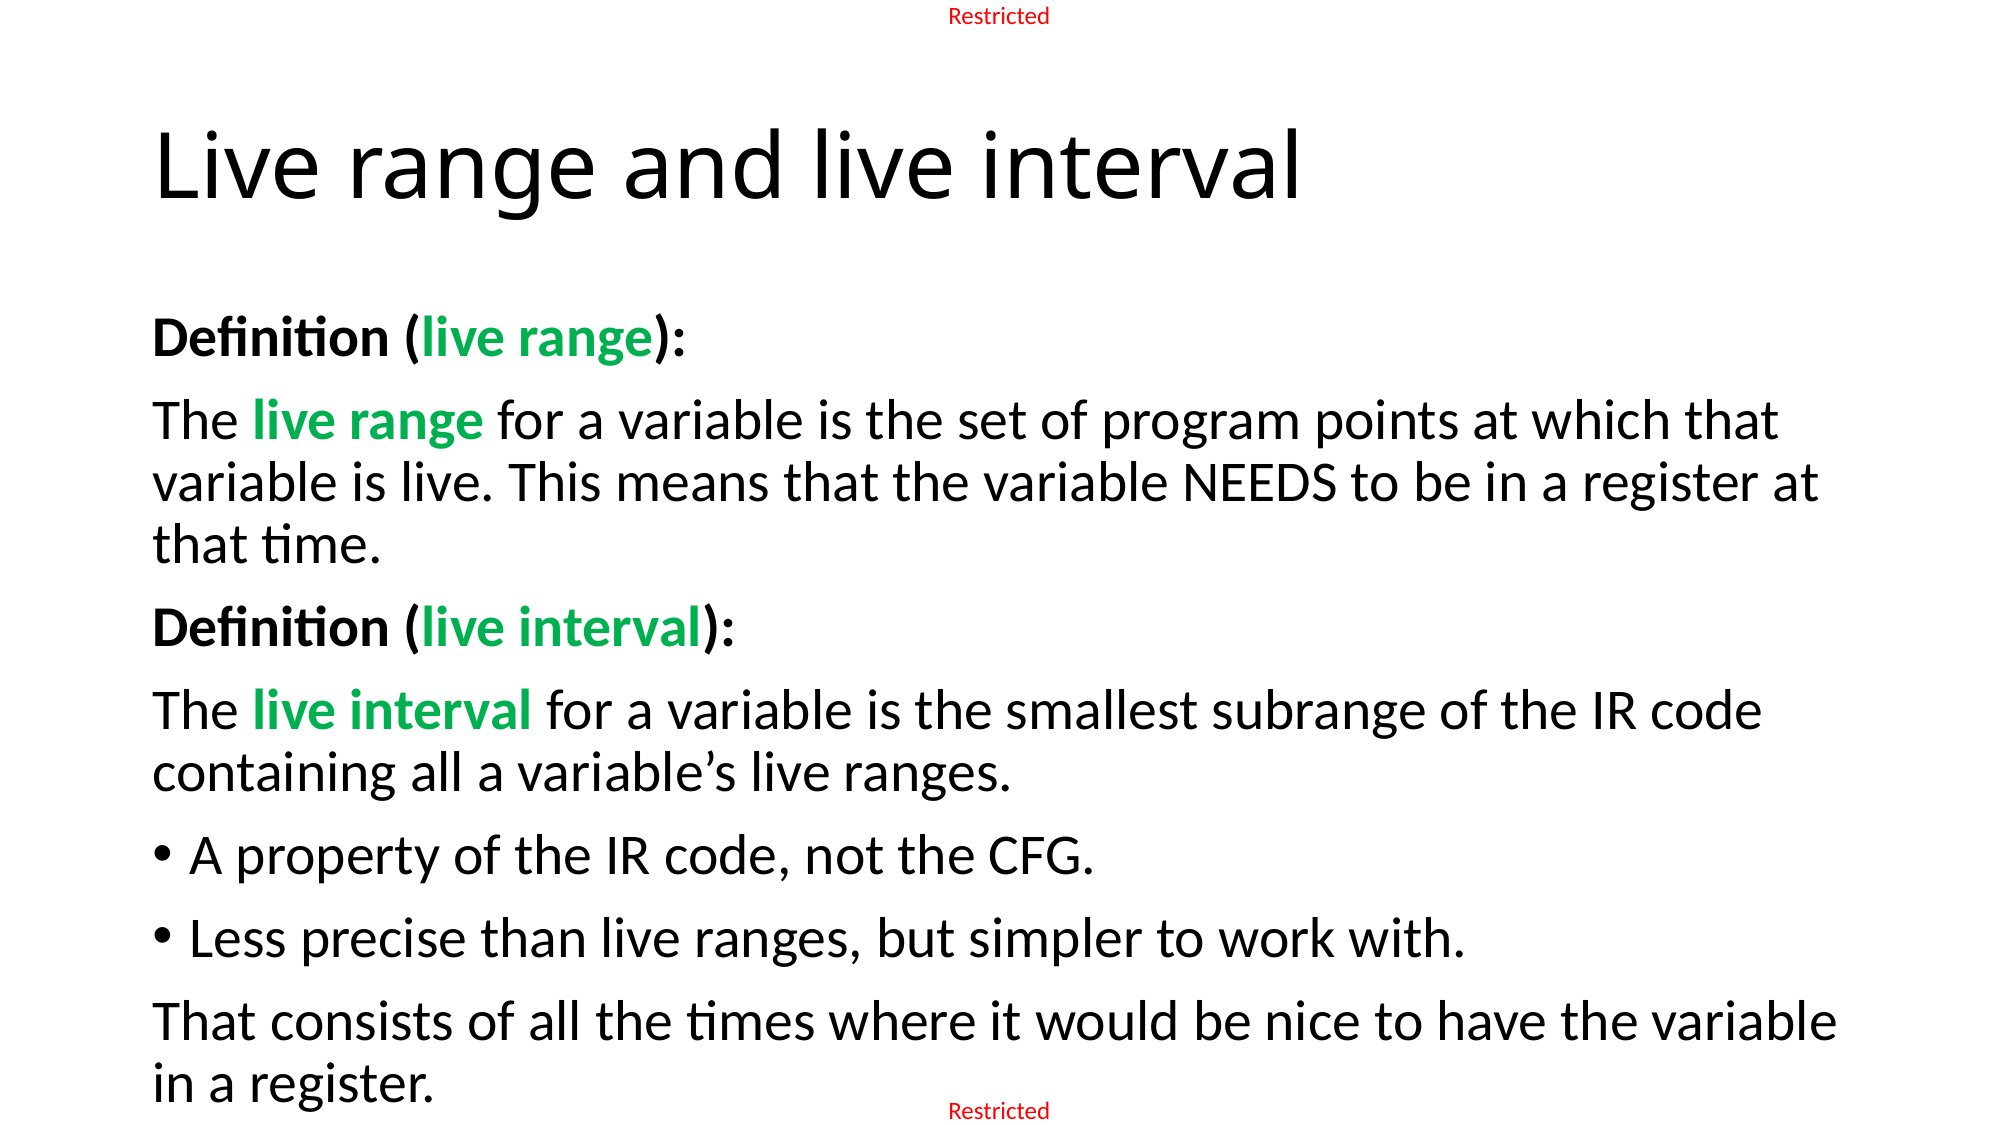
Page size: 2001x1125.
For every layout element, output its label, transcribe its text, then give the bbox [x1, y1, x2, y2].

title Live range and live interval [137, 59, 1863, 278]
list Definition (live range): The live range for a variable is the set of program points at which that variable is live. This means that the variable NEEDS to be in a register at that time. Definition (live interval): The live interval for a variable is the smallest subrange of the IR code containing all a variable’s live ranges. A property of the IR code, not the CFG. Less precise than live ranges, but simpler to work with. That consists of all the times where it would be nice to have the variable in a register. [137, 299, 1863, 1125]
